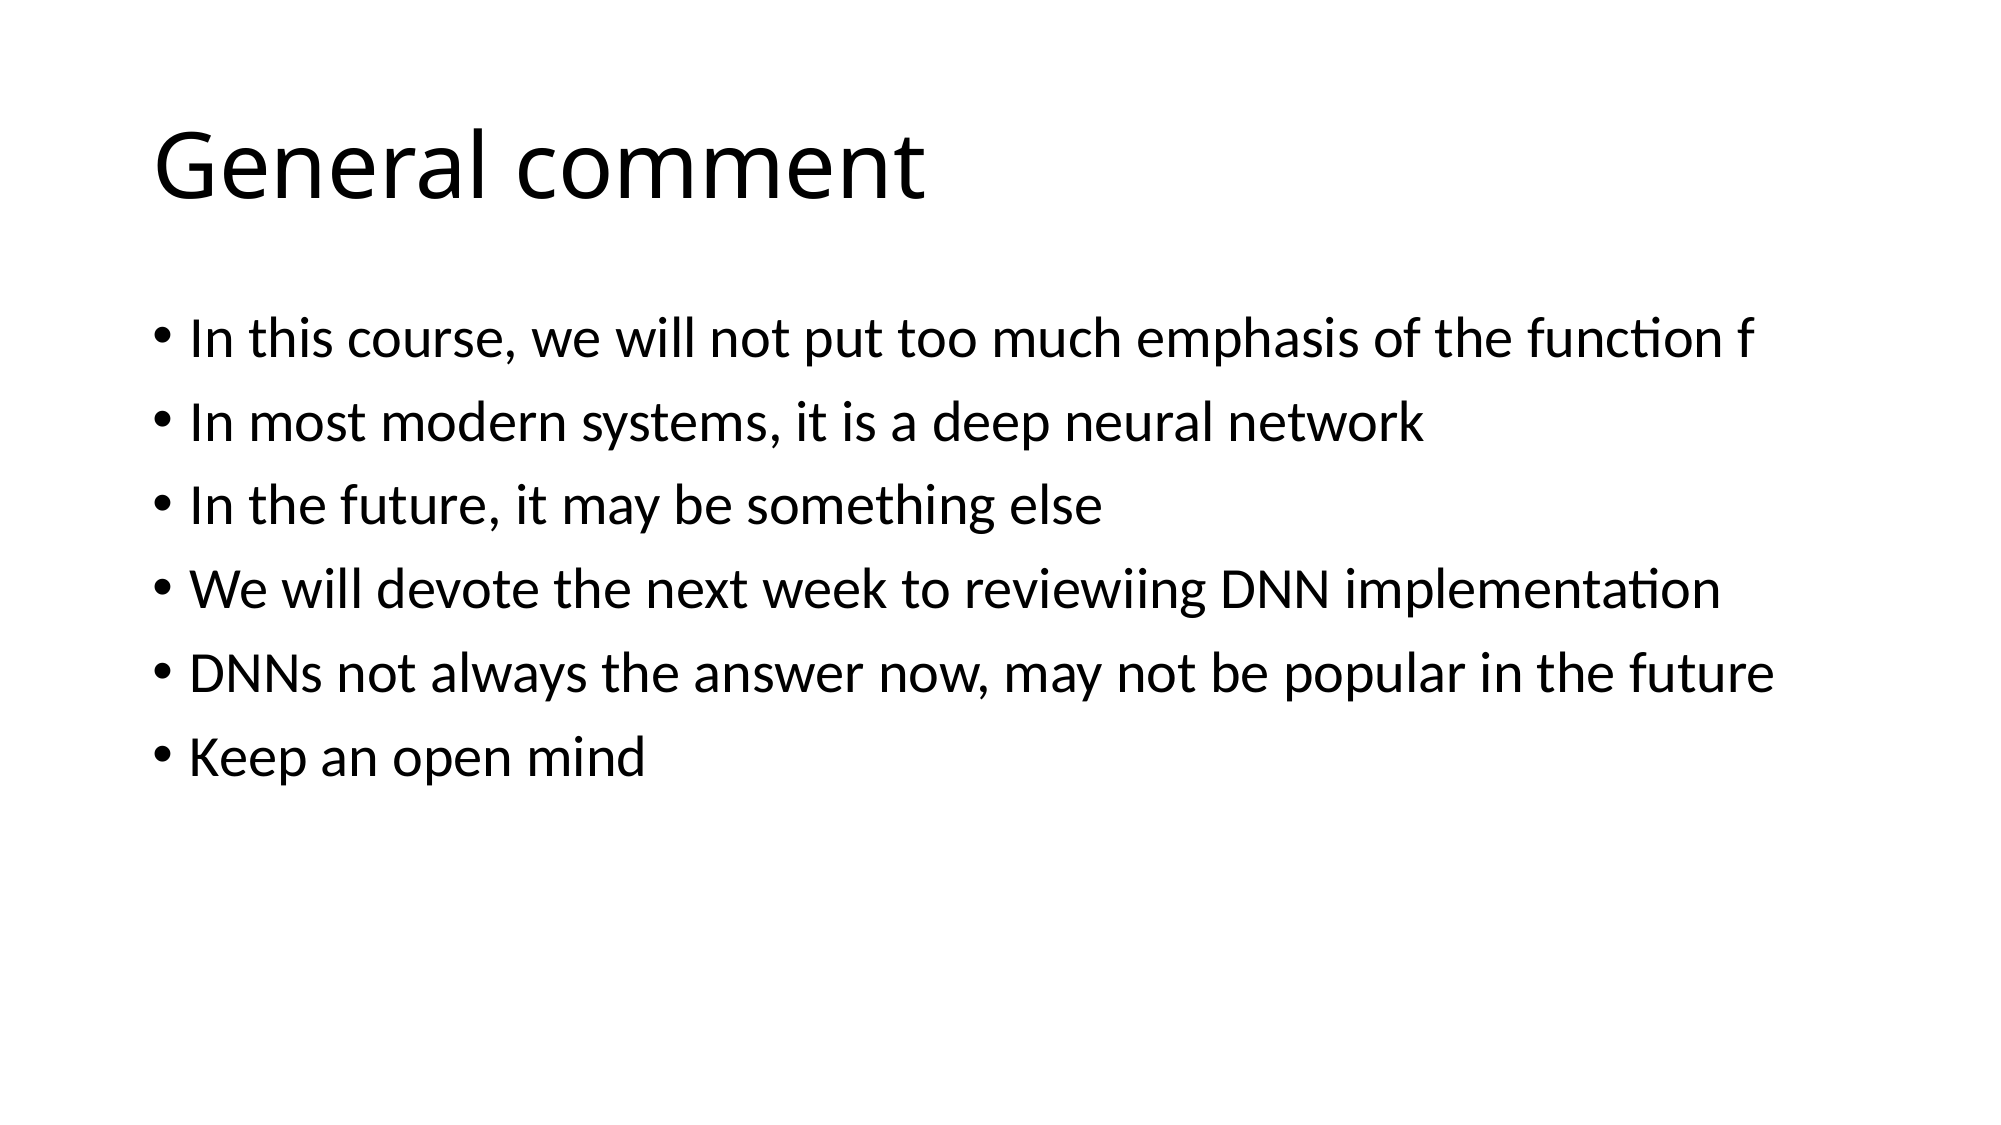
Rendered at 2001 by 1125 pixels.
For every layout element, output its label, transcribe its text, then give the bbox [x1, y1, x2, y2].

title General comment [137, 59, 1863, 278]
list In this course, we will not put too much emphasis of the function f In most modern systems, it is a deep neural network In the future, it may be something else We will devote the next week to reviewiing DNN implementation DNNs not always the answer now, may not be popular in the future Keep an open mind [137, 299, 1863, 1014]
